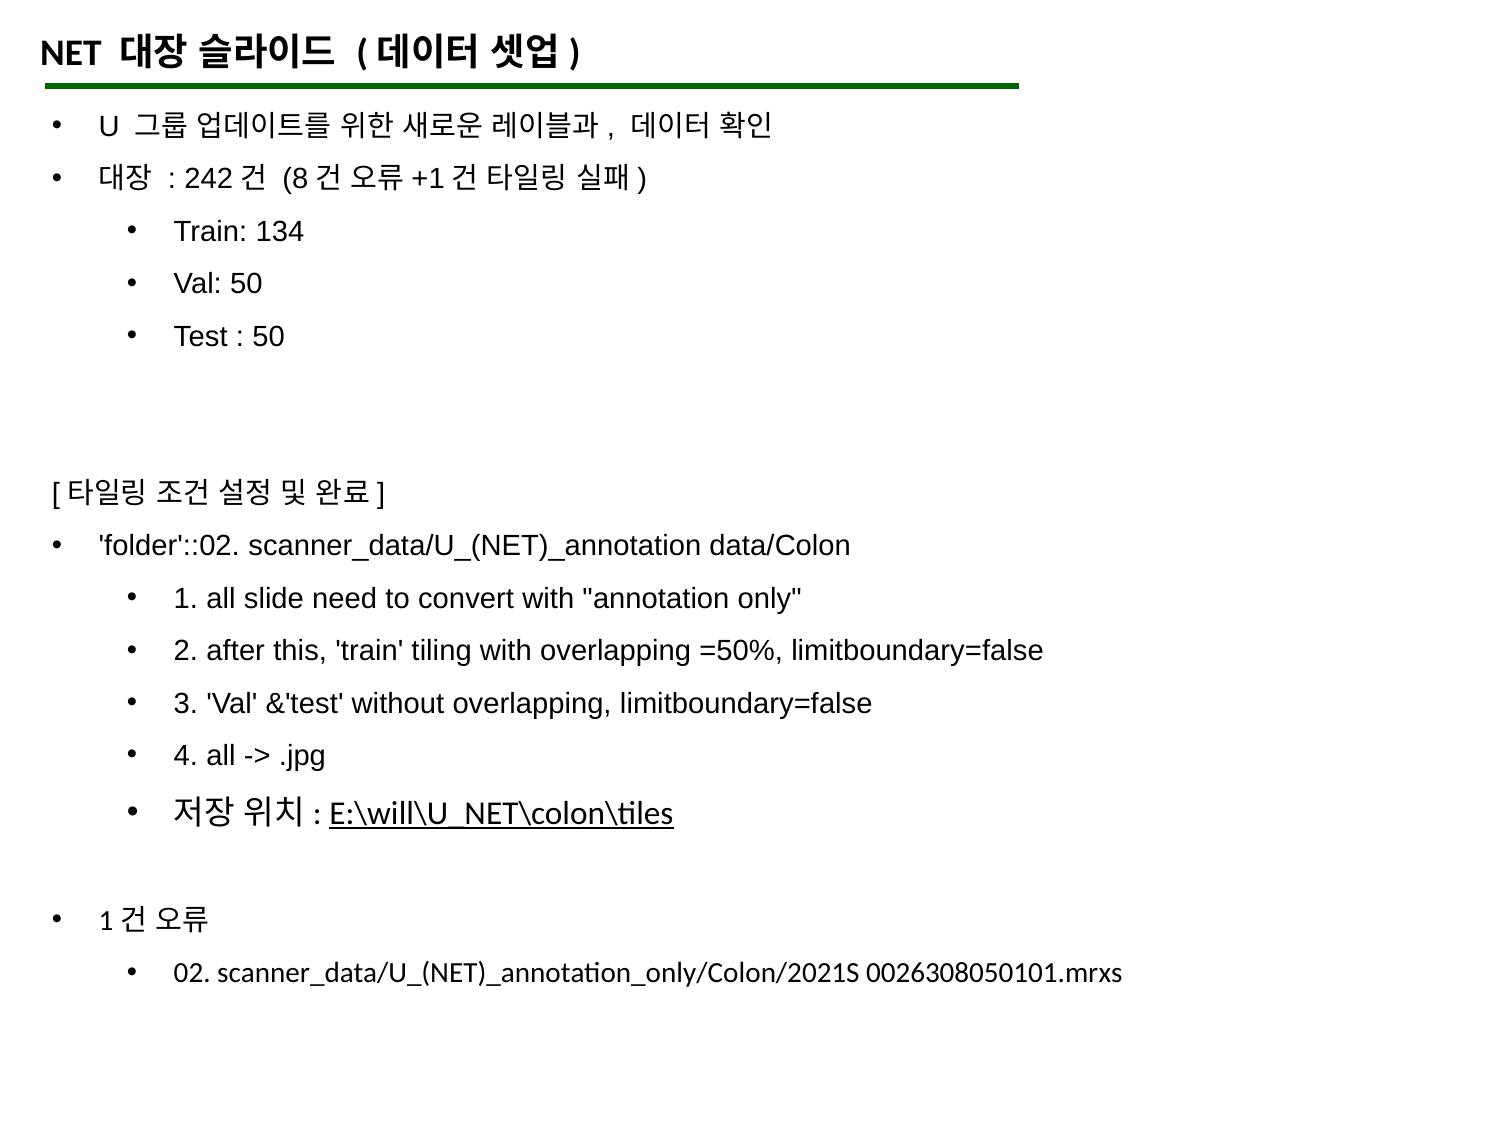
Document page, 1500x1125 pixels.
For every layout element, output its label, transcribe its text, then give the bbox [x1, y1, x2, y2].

text_box NET 대장 슬라이드 (데이터 셋업) [25, 20, 910, 81]
text_box U 그룹 업데이트를 위한 새로운 레이블과, 데이터 확인 대장 : 242건 (8건 오류+1건 타일링 실패) Train: 134 Val: 50 Test : 50 [타일링 조건 설정 및 완료] 'folder'::02. scanner_data/U_(NET)_annotation data/Colon 1. all slide need to convert with "annotation only" 2. after this, 'train' tiling with overlapping =50%, limitboundary=false 3. 'Val' &'test' without overlapping, limitboundary=false 4. all -> .jpg 저장 위치: E:\will\U_NET\colon\tiles 1건 오류 02. scanner_data/U_(NET)_annotation_only/Colon/2021S 0026308050101.mrxs [37, 82, 1464, 996]
